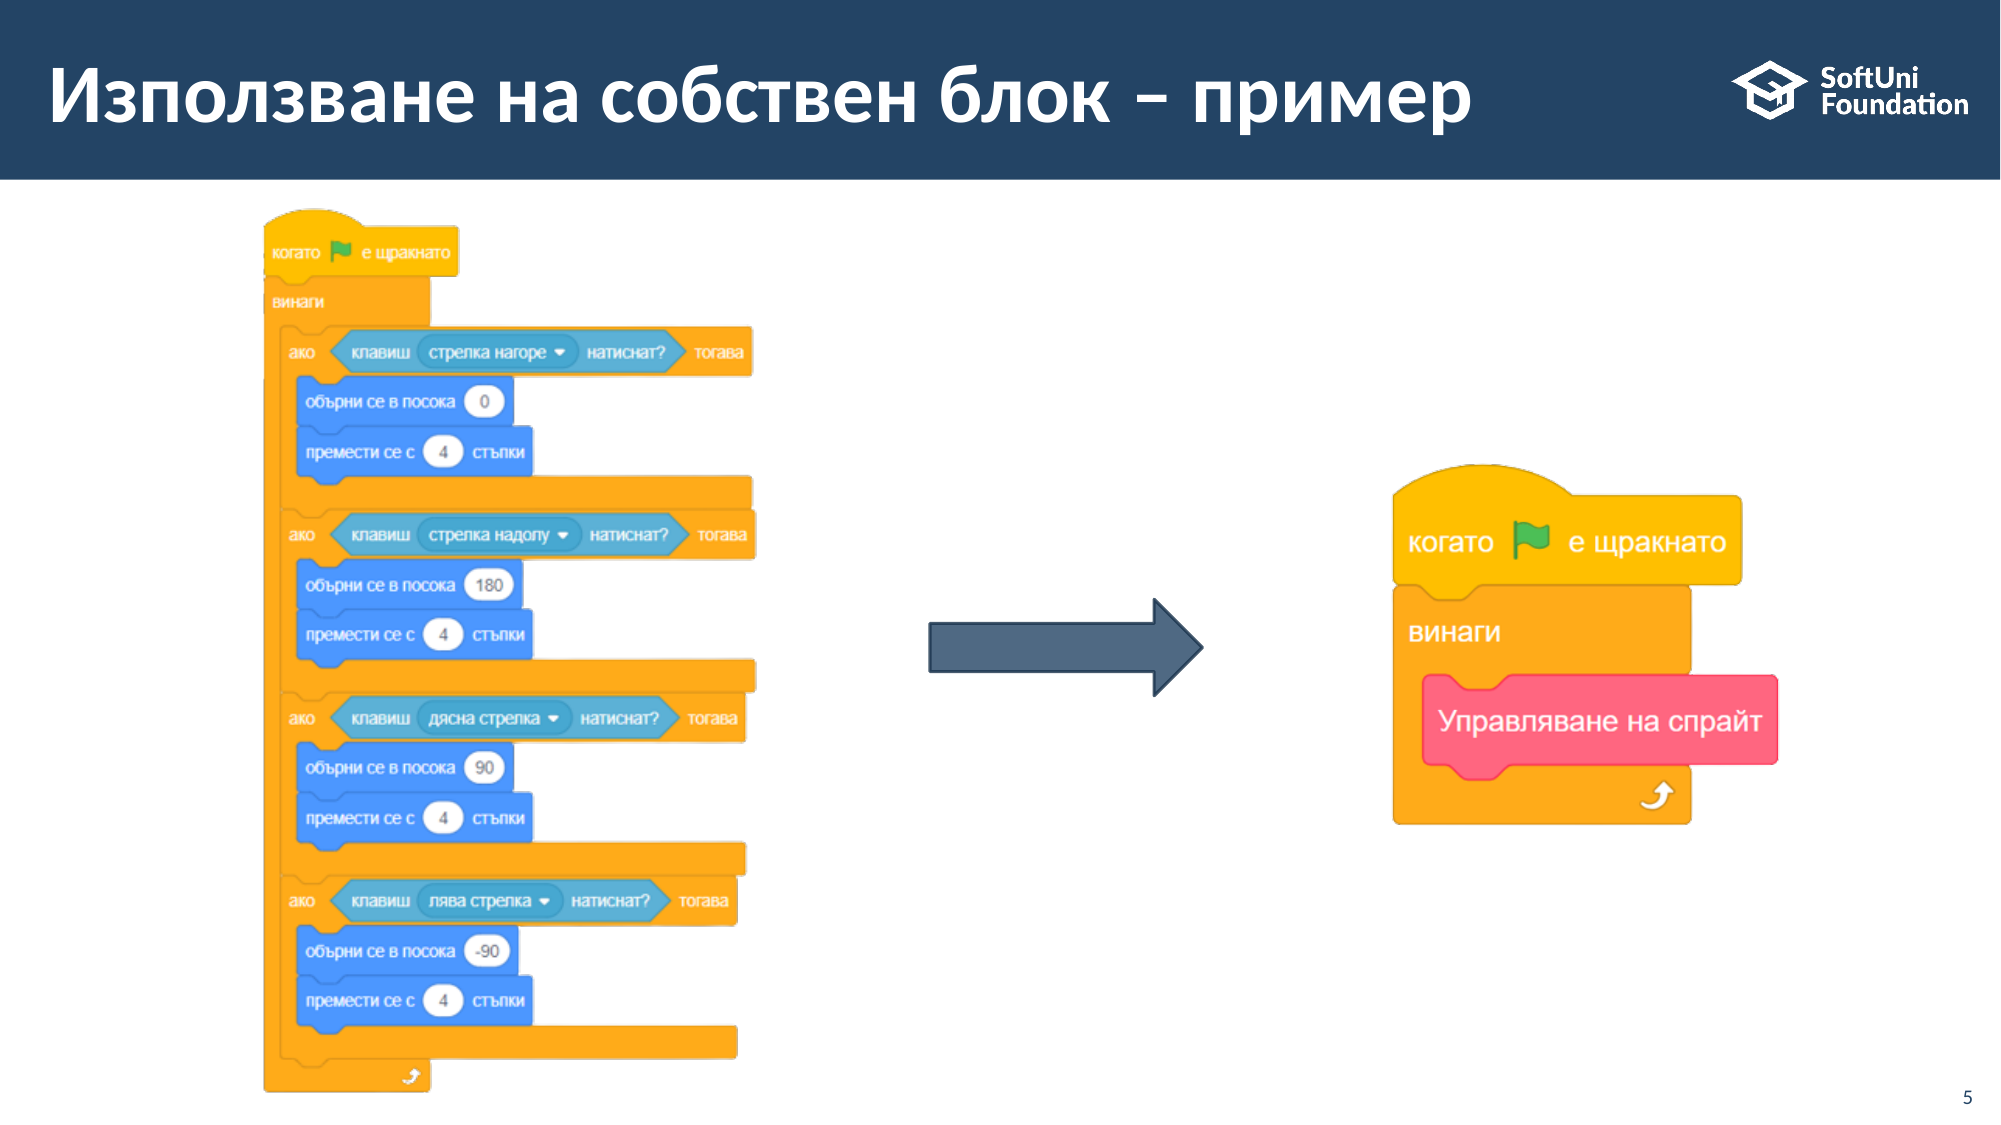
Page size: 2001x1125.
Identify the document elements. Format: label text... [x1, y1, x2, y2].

slide_number 5 [1927, 1067, 1989, 1117]
picture [1320, 425, 1814, 870]
picture [1731, 60, 1968, 120]
title Използване на собствен блок – пример [31, 16, 1716, 162]
picture [184, 169, 814, 1125]
text_box [927, 597, 1205, 698]
